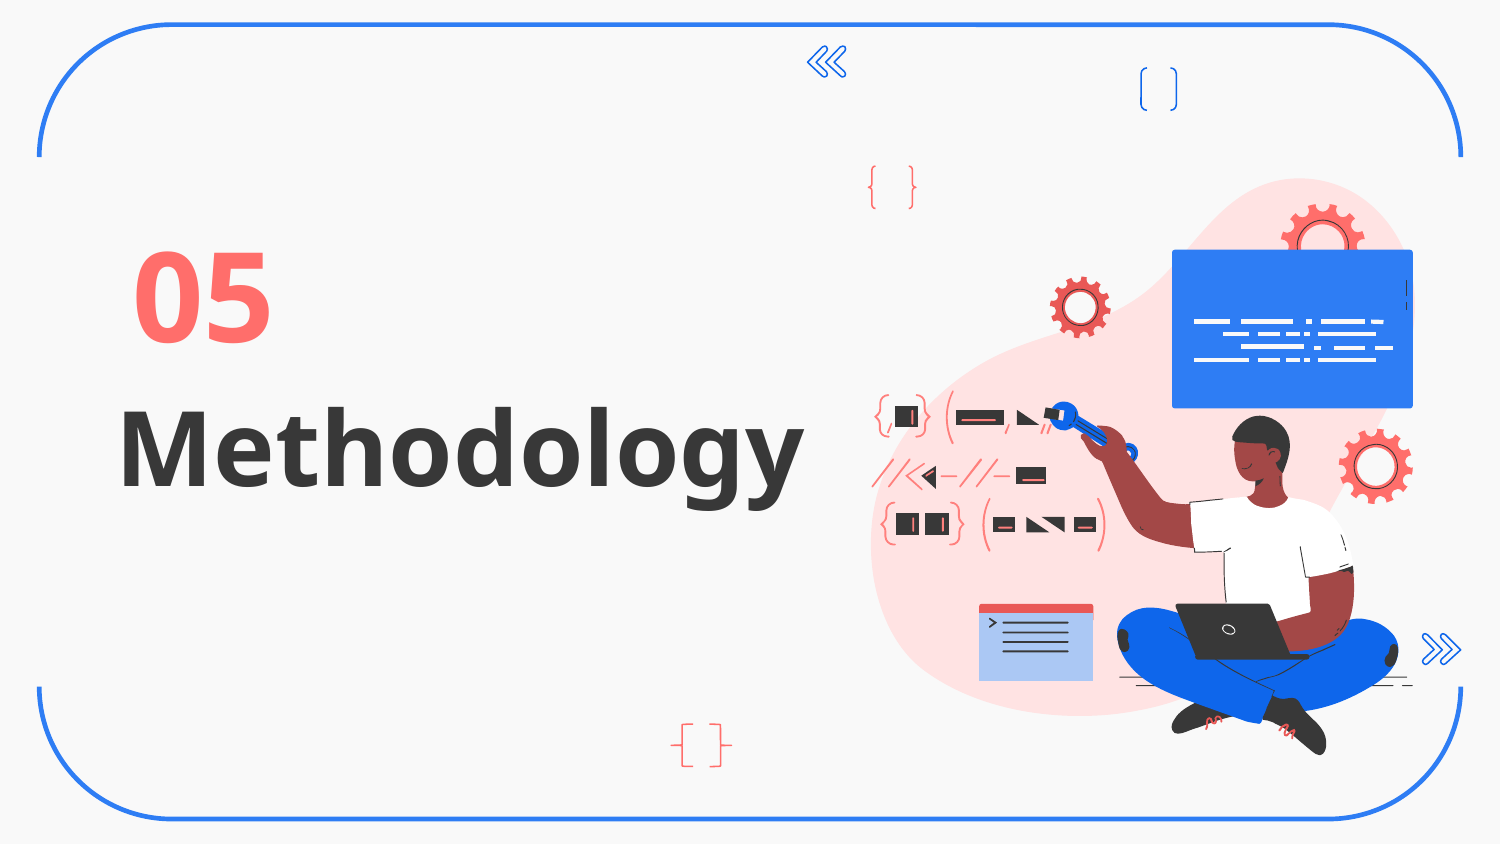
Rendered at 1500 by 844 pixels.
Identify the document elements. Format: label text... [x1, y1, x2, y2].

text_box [868, 178, 1424, 756]
title 05 [116, 217, 388, 368]
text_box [670, 723, 732, 767]
title Methodology [100, 369, 847, 521]
text_box [871, 166, 913, 176]
text_box [1141, 67, 1177, 111]
